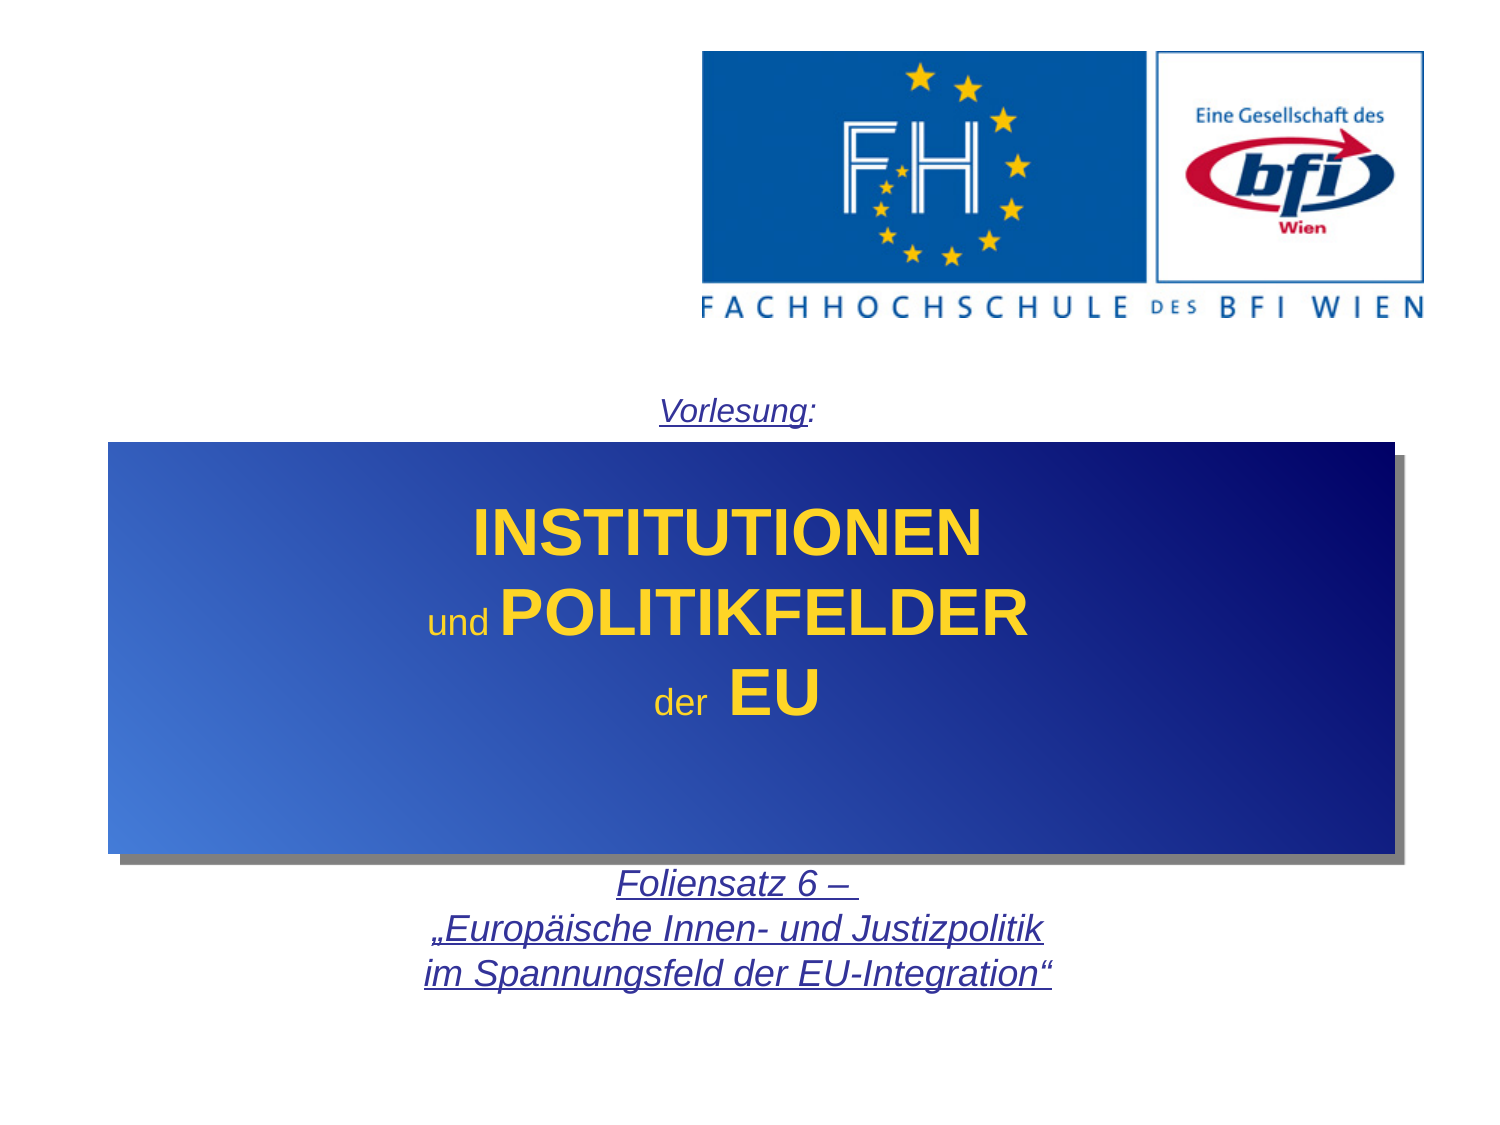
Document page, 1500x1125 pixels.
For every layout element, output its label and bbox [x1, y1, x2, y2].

text_box [108, 51, 1424, 1043]
